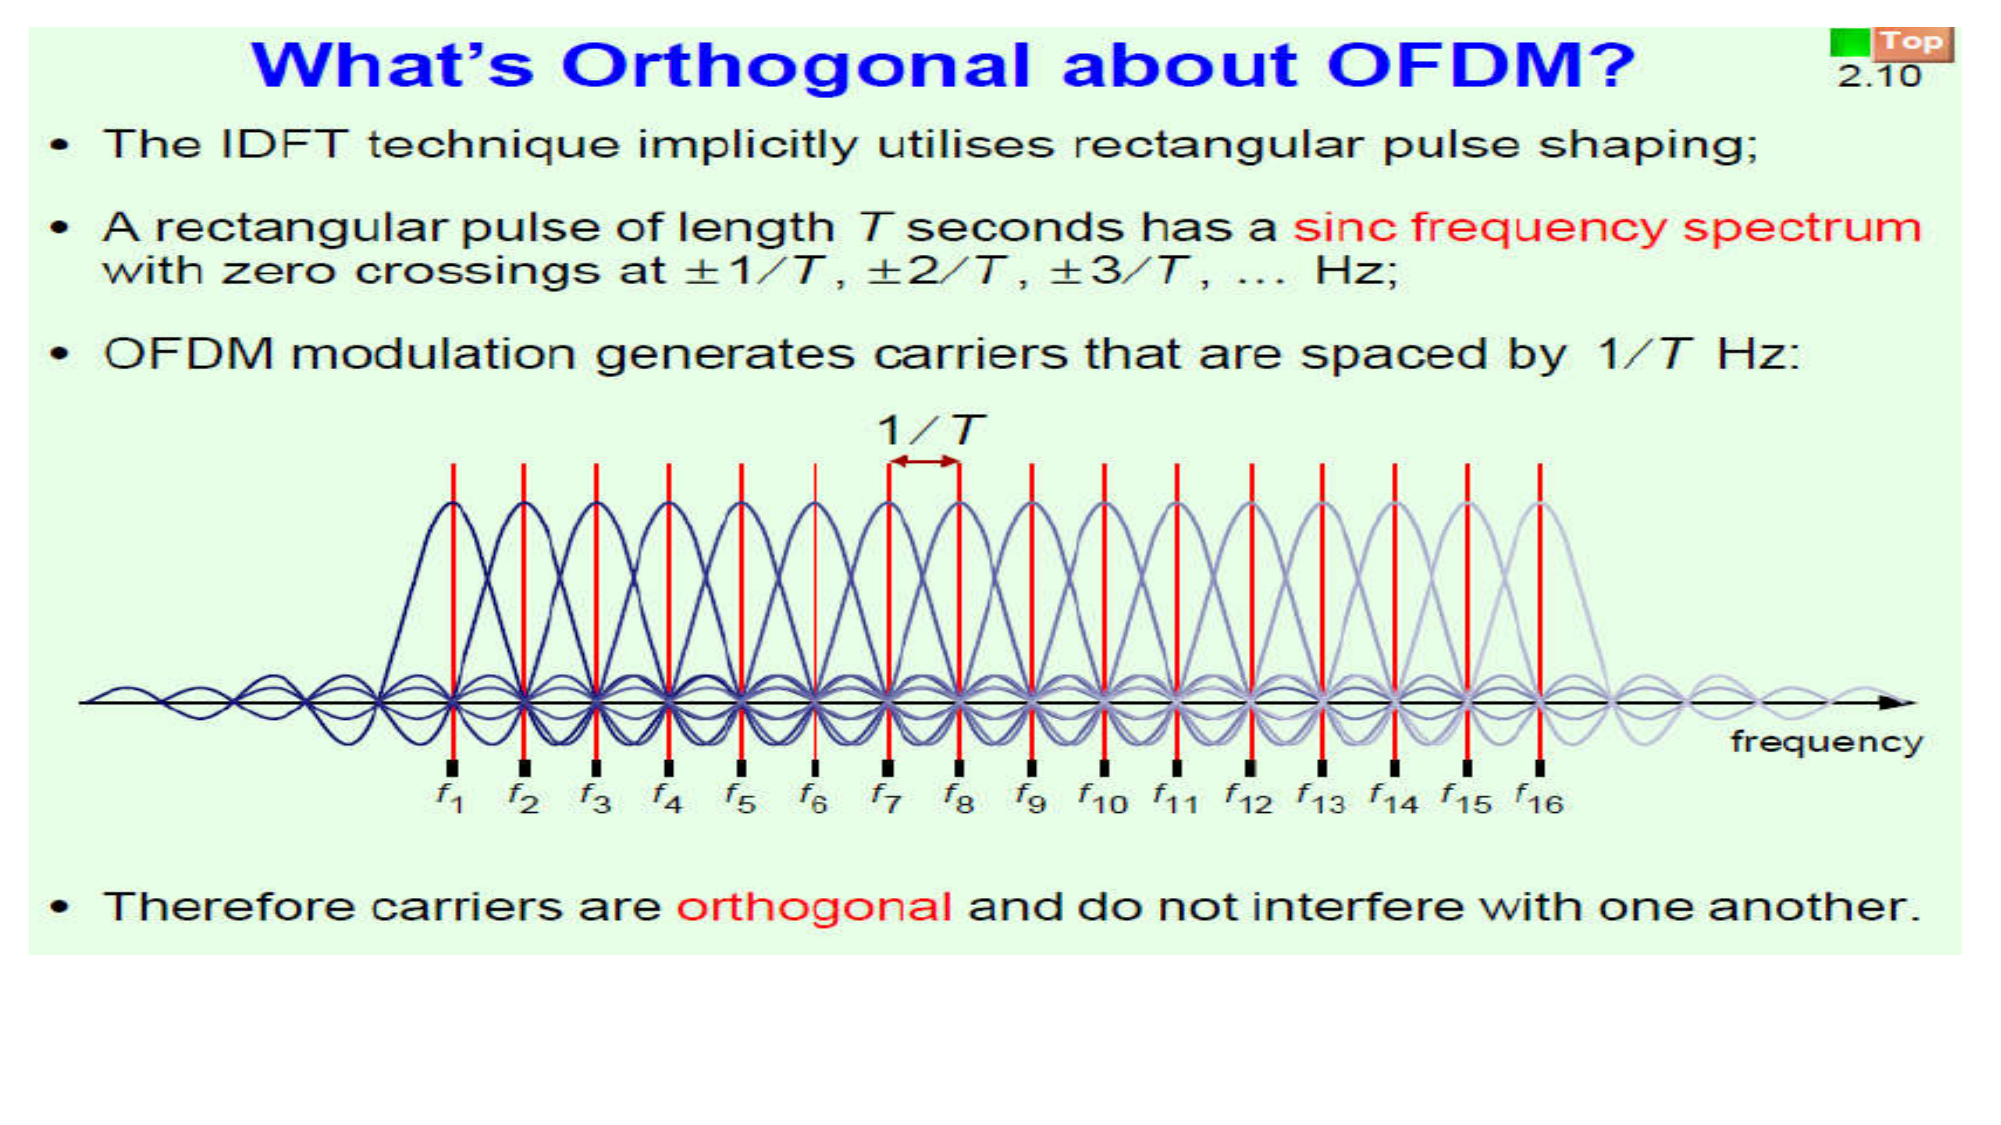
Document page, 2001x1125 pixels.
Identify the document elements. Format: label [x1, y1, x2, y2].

picture [28, 27, 1972, 956]
